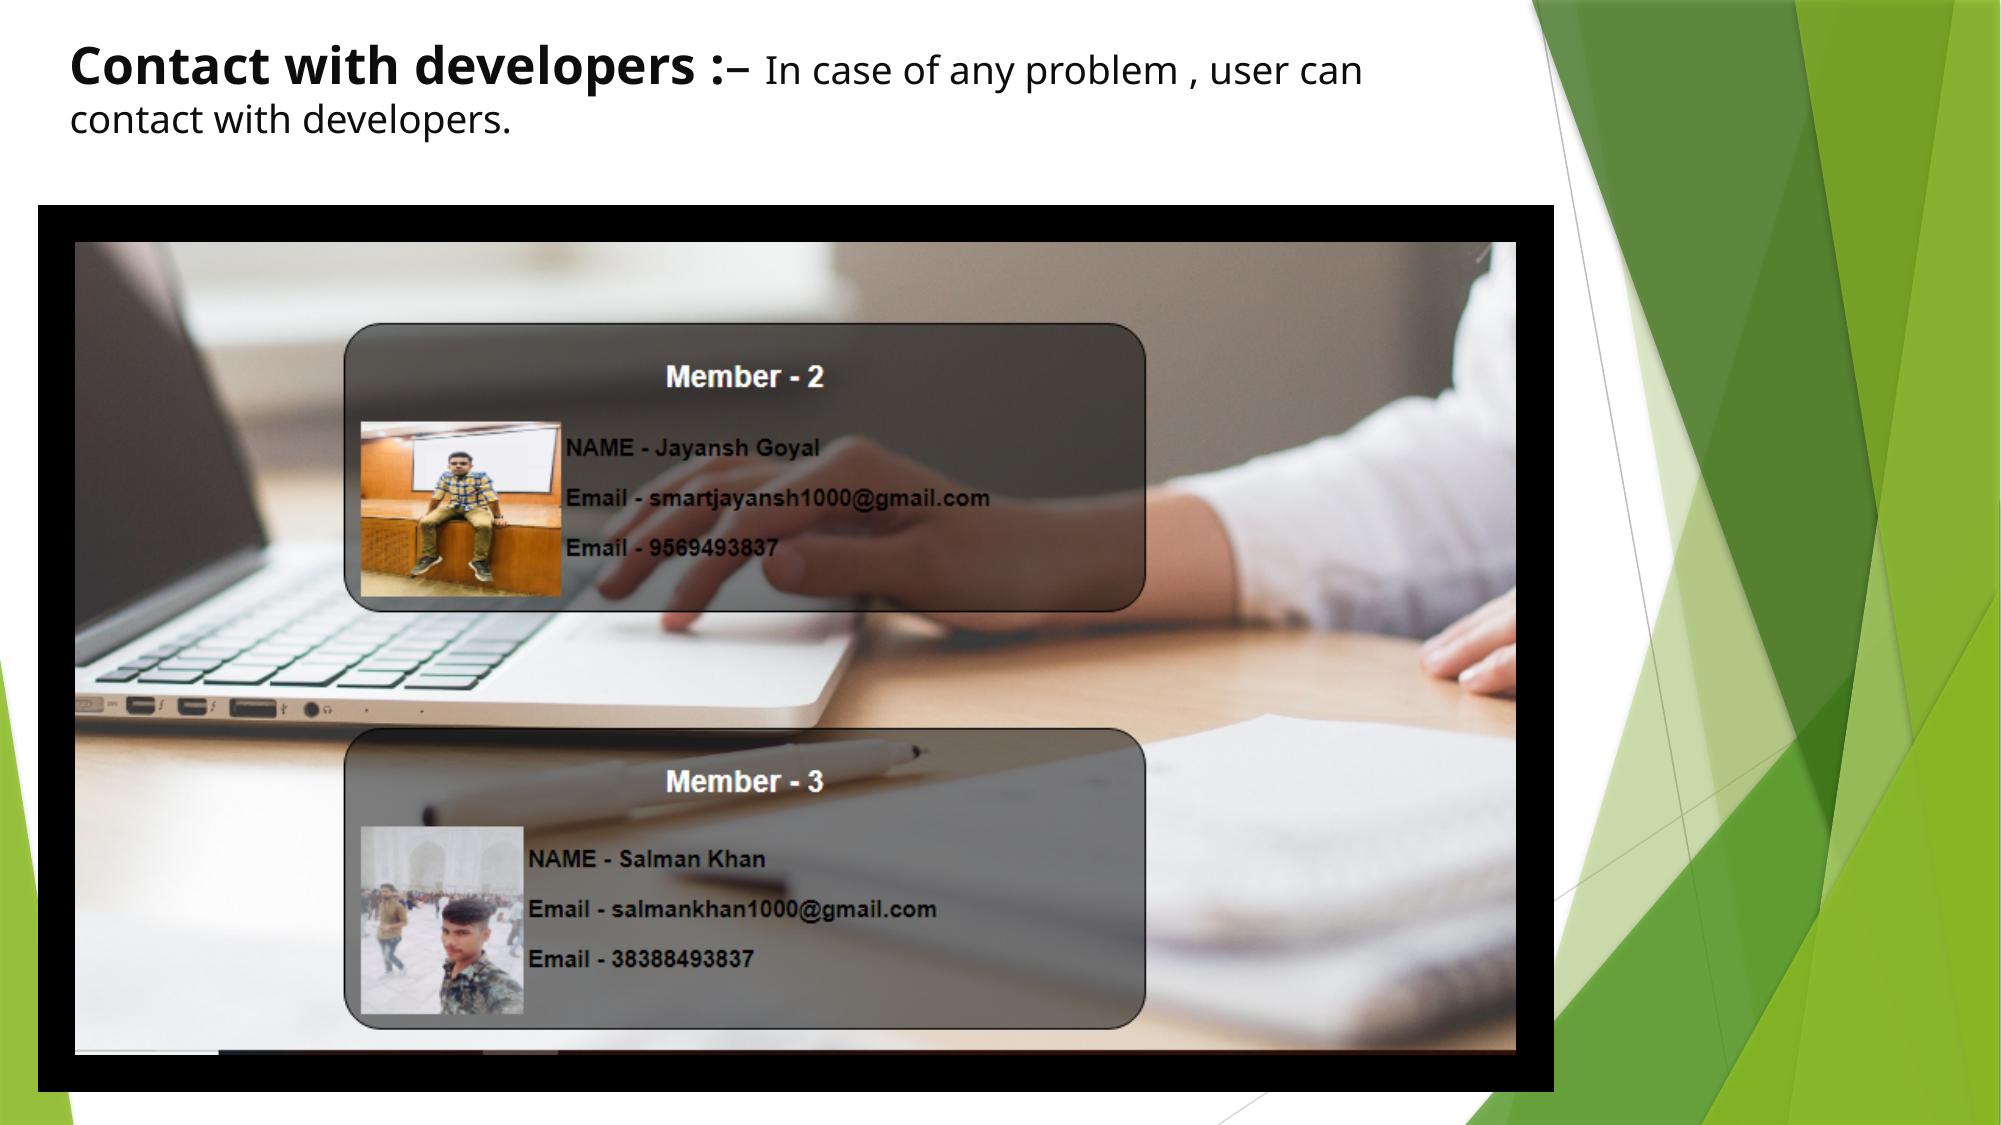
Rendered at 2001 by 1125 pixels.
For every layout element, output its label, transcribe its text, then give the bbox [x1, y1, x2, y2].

title Contact with developers :– In case of any problem , user can contact with developers. [54, 25, 1465, 205]
picture [74, 241, 1517, 1056]
